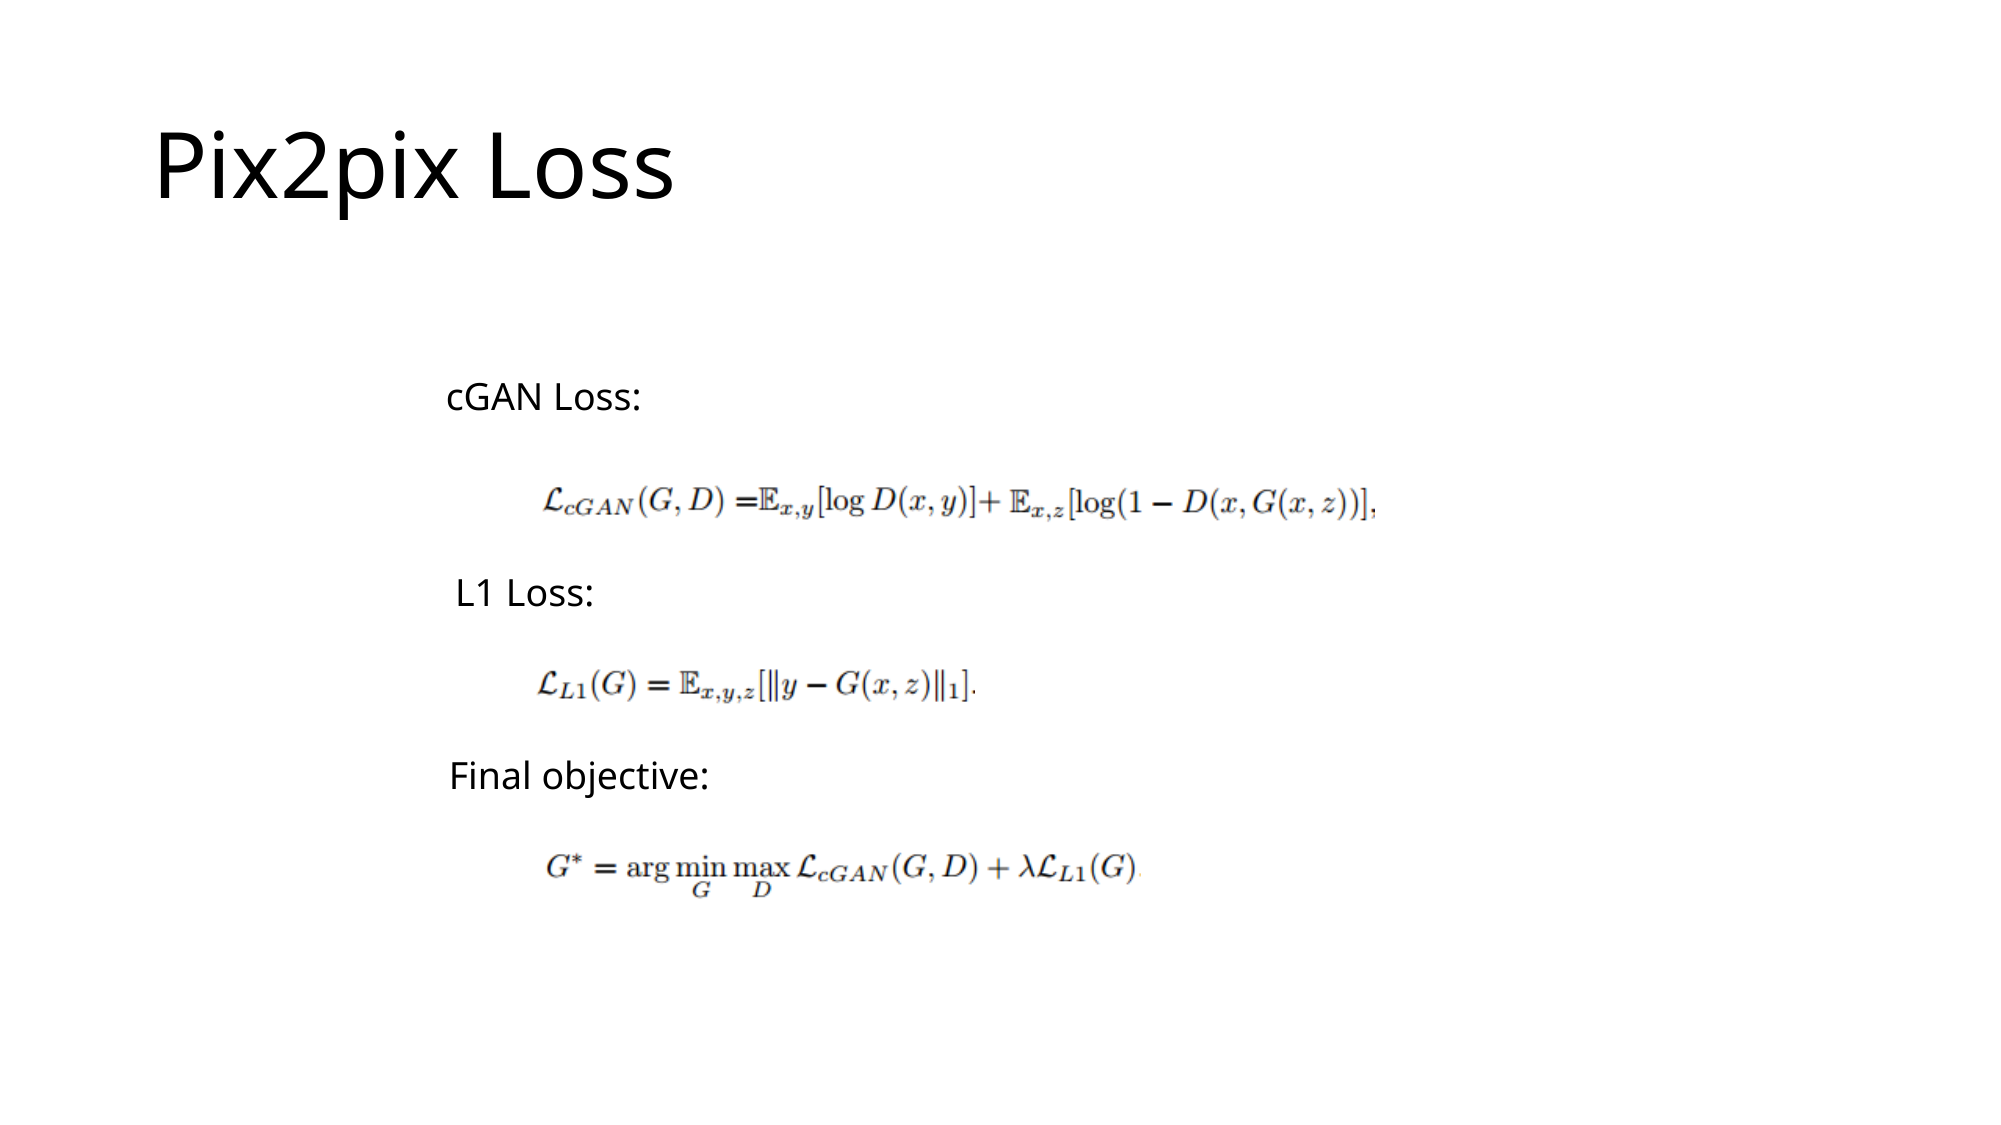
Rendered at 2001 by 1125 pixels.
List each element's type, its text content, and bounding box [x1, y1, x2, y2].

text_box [433, 365, 1434, 902]
title Pix2pix Loss [137, 59, 1863, 278]
